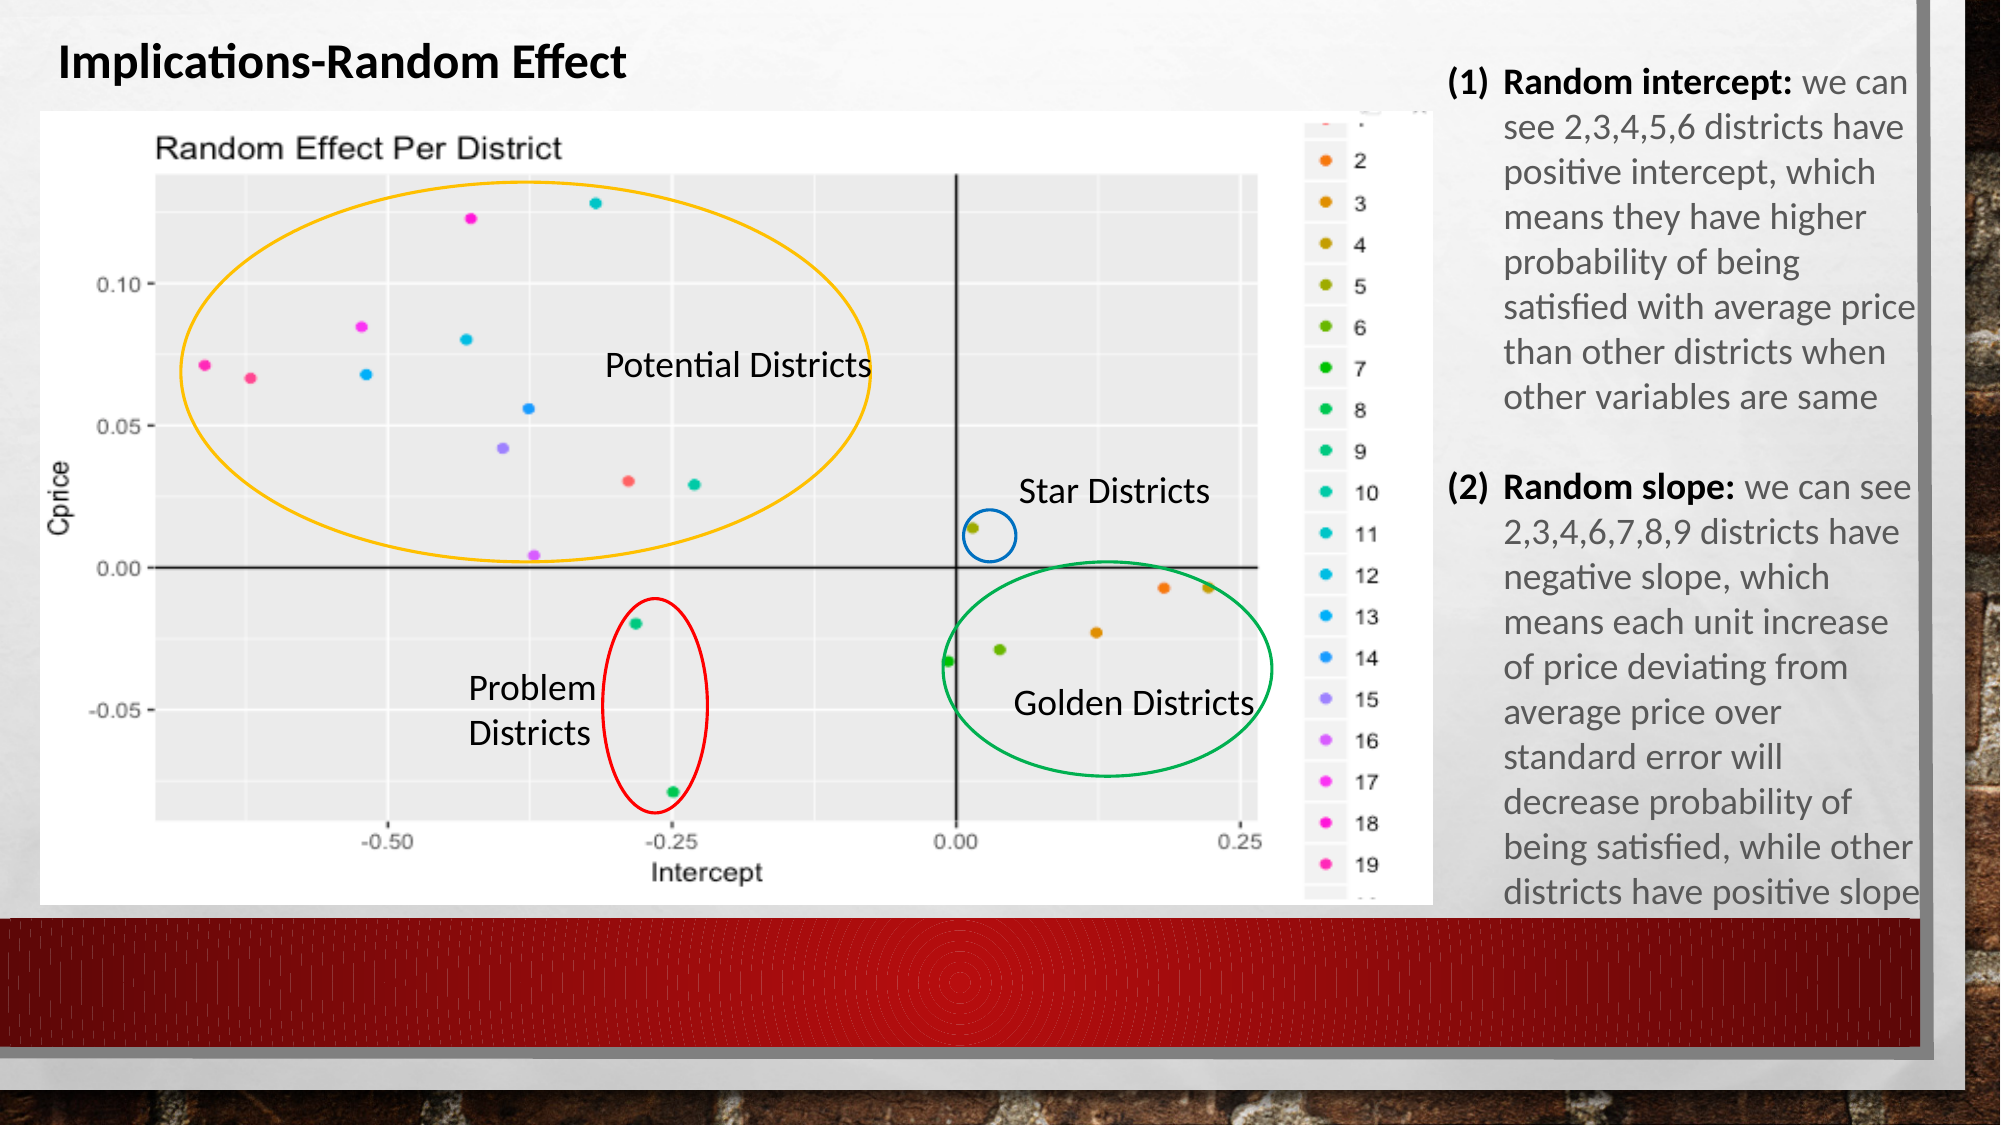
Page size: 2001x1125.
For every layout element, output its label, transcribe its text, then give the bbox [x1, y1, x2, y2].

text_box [39, 111, 1433, 906]
text_box Random intercept: we can see 2,3,4,5,6 districts have positive intercept, which means they have higher probability of being satisfied with average price than other districts when other variables are same Random slope: we can see 2,3,4,6,7,8,9 districts have negative slope, which means each unit increase of price deviating from average price over standard error will decrease probability of being satisfied, while other districts have positive slope [1432, 49, 1939, 920]
text_box Implications-Random Effect [43, 21, 1460, 96]
picture [0, 0, 2000, 1125]
